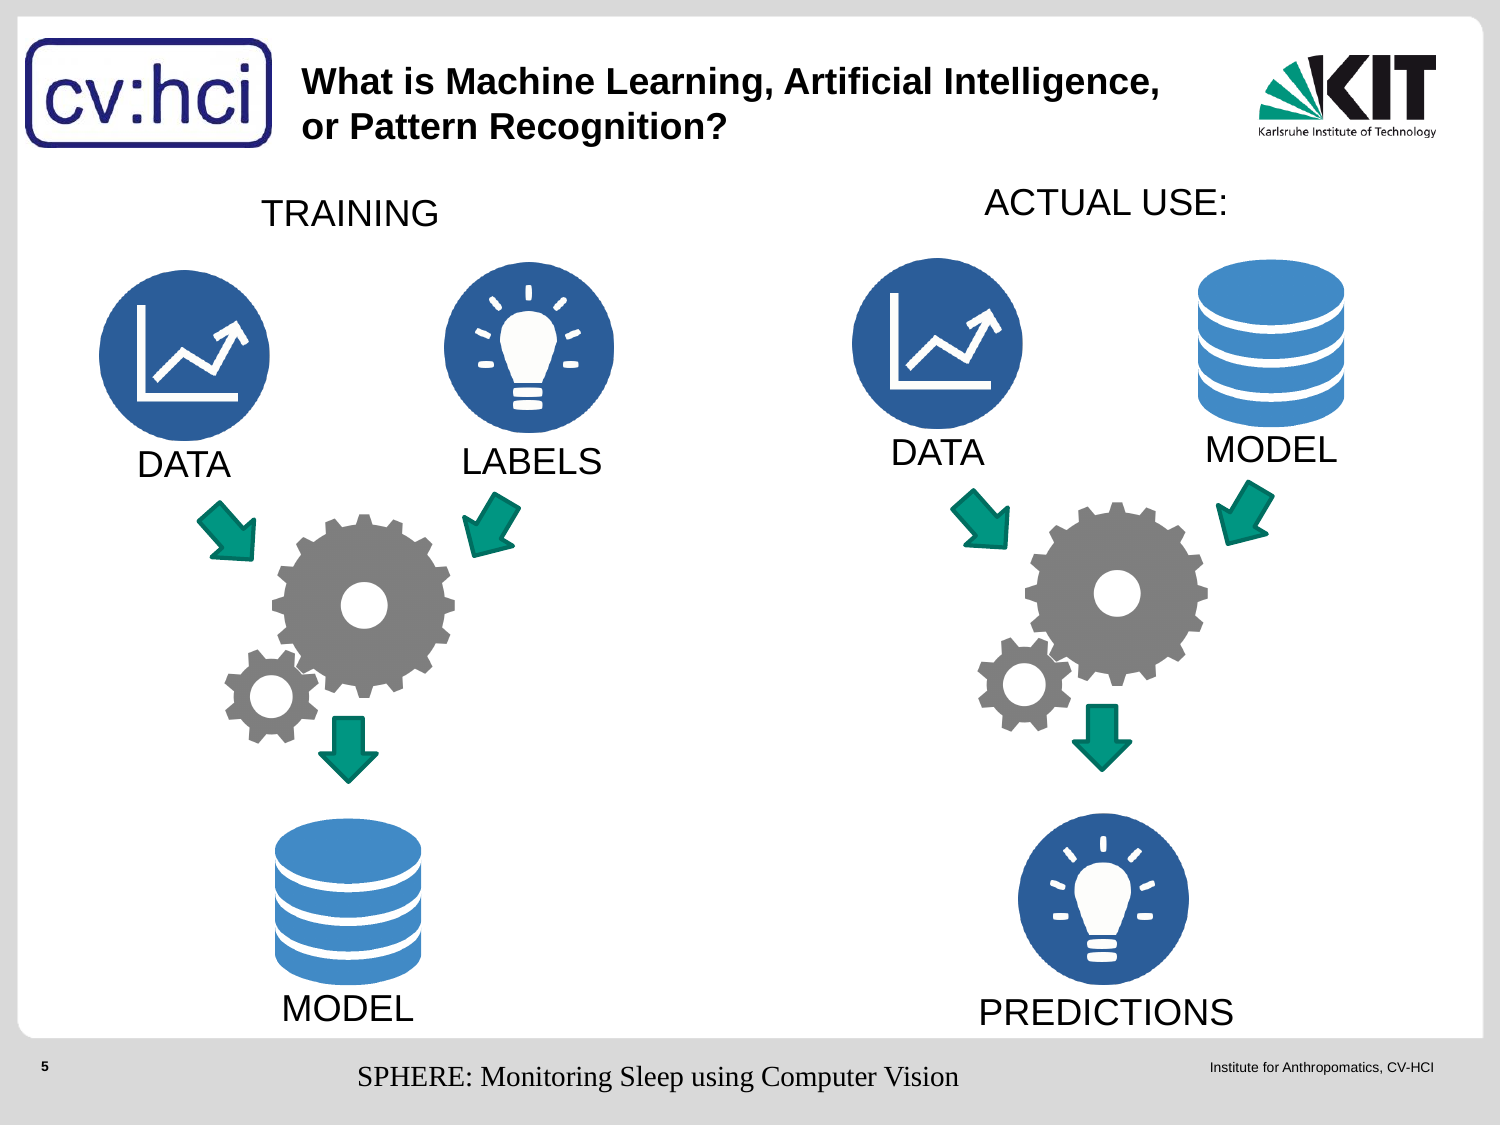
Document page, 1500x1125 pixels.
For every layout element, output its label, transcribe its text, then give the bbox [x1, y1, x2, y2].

text_box LABELS [376, 429, 688, 489]
picture [0, 0, 1500, 1125]
text_box DATA [861, 444, 1014, 480]
text_box [1071, 741, 1133, 773]
text_box TRAINING [217, 182, 484, 242]
text_box [196, 500, 233, 547]
text_box [318, 752, 379, 784]
text_box MODEL [1116, 418, 1427, 478]
text_box DATA [108, 454, 260, 492]
text_box [950, 488, 986, 535]
text_box MODEL [192, 976, 504, 1037]
footer SPHERE: Monitoring Sleep using Computer Vision [278, 1056, 1038, 1117]
text_box [963, 536, 972, 548]
title What is Machine Learning, Artificial Intelligence, or Pattern Recognition? [301, 54, 1199, 148]
text_box [209, 548, 218, 560]
text_box ACTUAL USE: [941, 170, 1272, 230]
text_box [1215, 479, 1275, 546]
text_box [462, 491, 521, 558]
text_box PREDICTIONS [951, 980, 1262, 1041]
